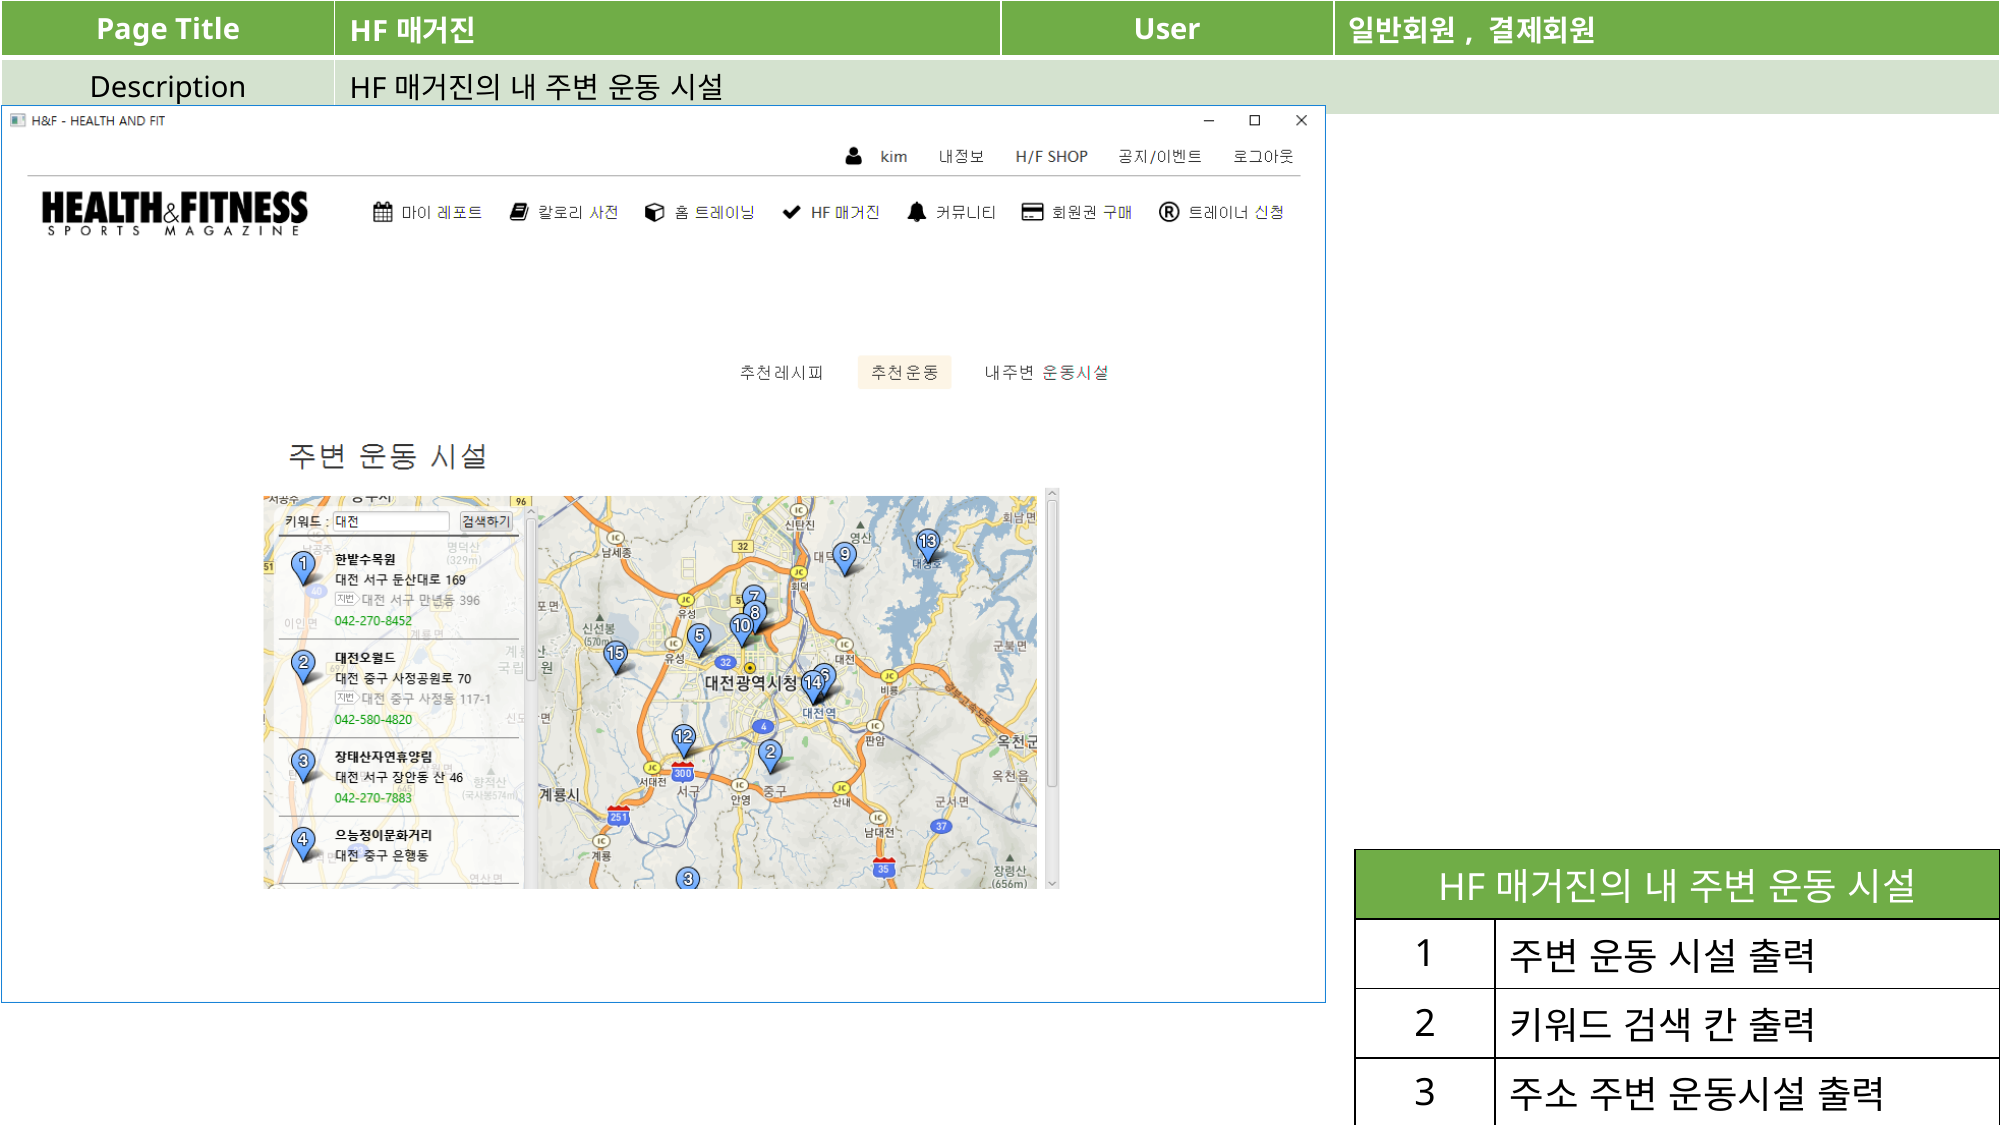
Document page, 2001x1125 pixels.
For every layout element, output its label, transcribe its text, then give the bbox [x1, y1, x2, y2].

table_header HF매거진 [335, 1, 1000, 55]
table_cell HF매거진의 내 주변 운동 시설 [335, 60, 1999, 114]
table_header HF매거진의 내 주변 운동 시설 [1356, 850, 1999, 918]
table_cell Description [2, 60, 334, 105]
table_header 일반회원, 결제회원 [1335, 1, 1999, 55]
table_header Page Title [2, 1, 334, 55]
table_cell 주소 주변 운동시설 출력 [1496, 1059, 1999, 1125]
table_cell 2 [1356, 989, 1494, 1057]
table_header User [1002, 1, 1333, 55]
table_cell 1 [1356, 920, 1494, 988]
table_cell 3 [1356, 1059, 1494, 1125]
picture [1, 105, 1326, 1003]
table_cell 키워드 검색 칸 출력 [1496, 989, 1999, 1057]
table_cell 주변 운동 시설 출력 [1496, 920, 1999, 988]
